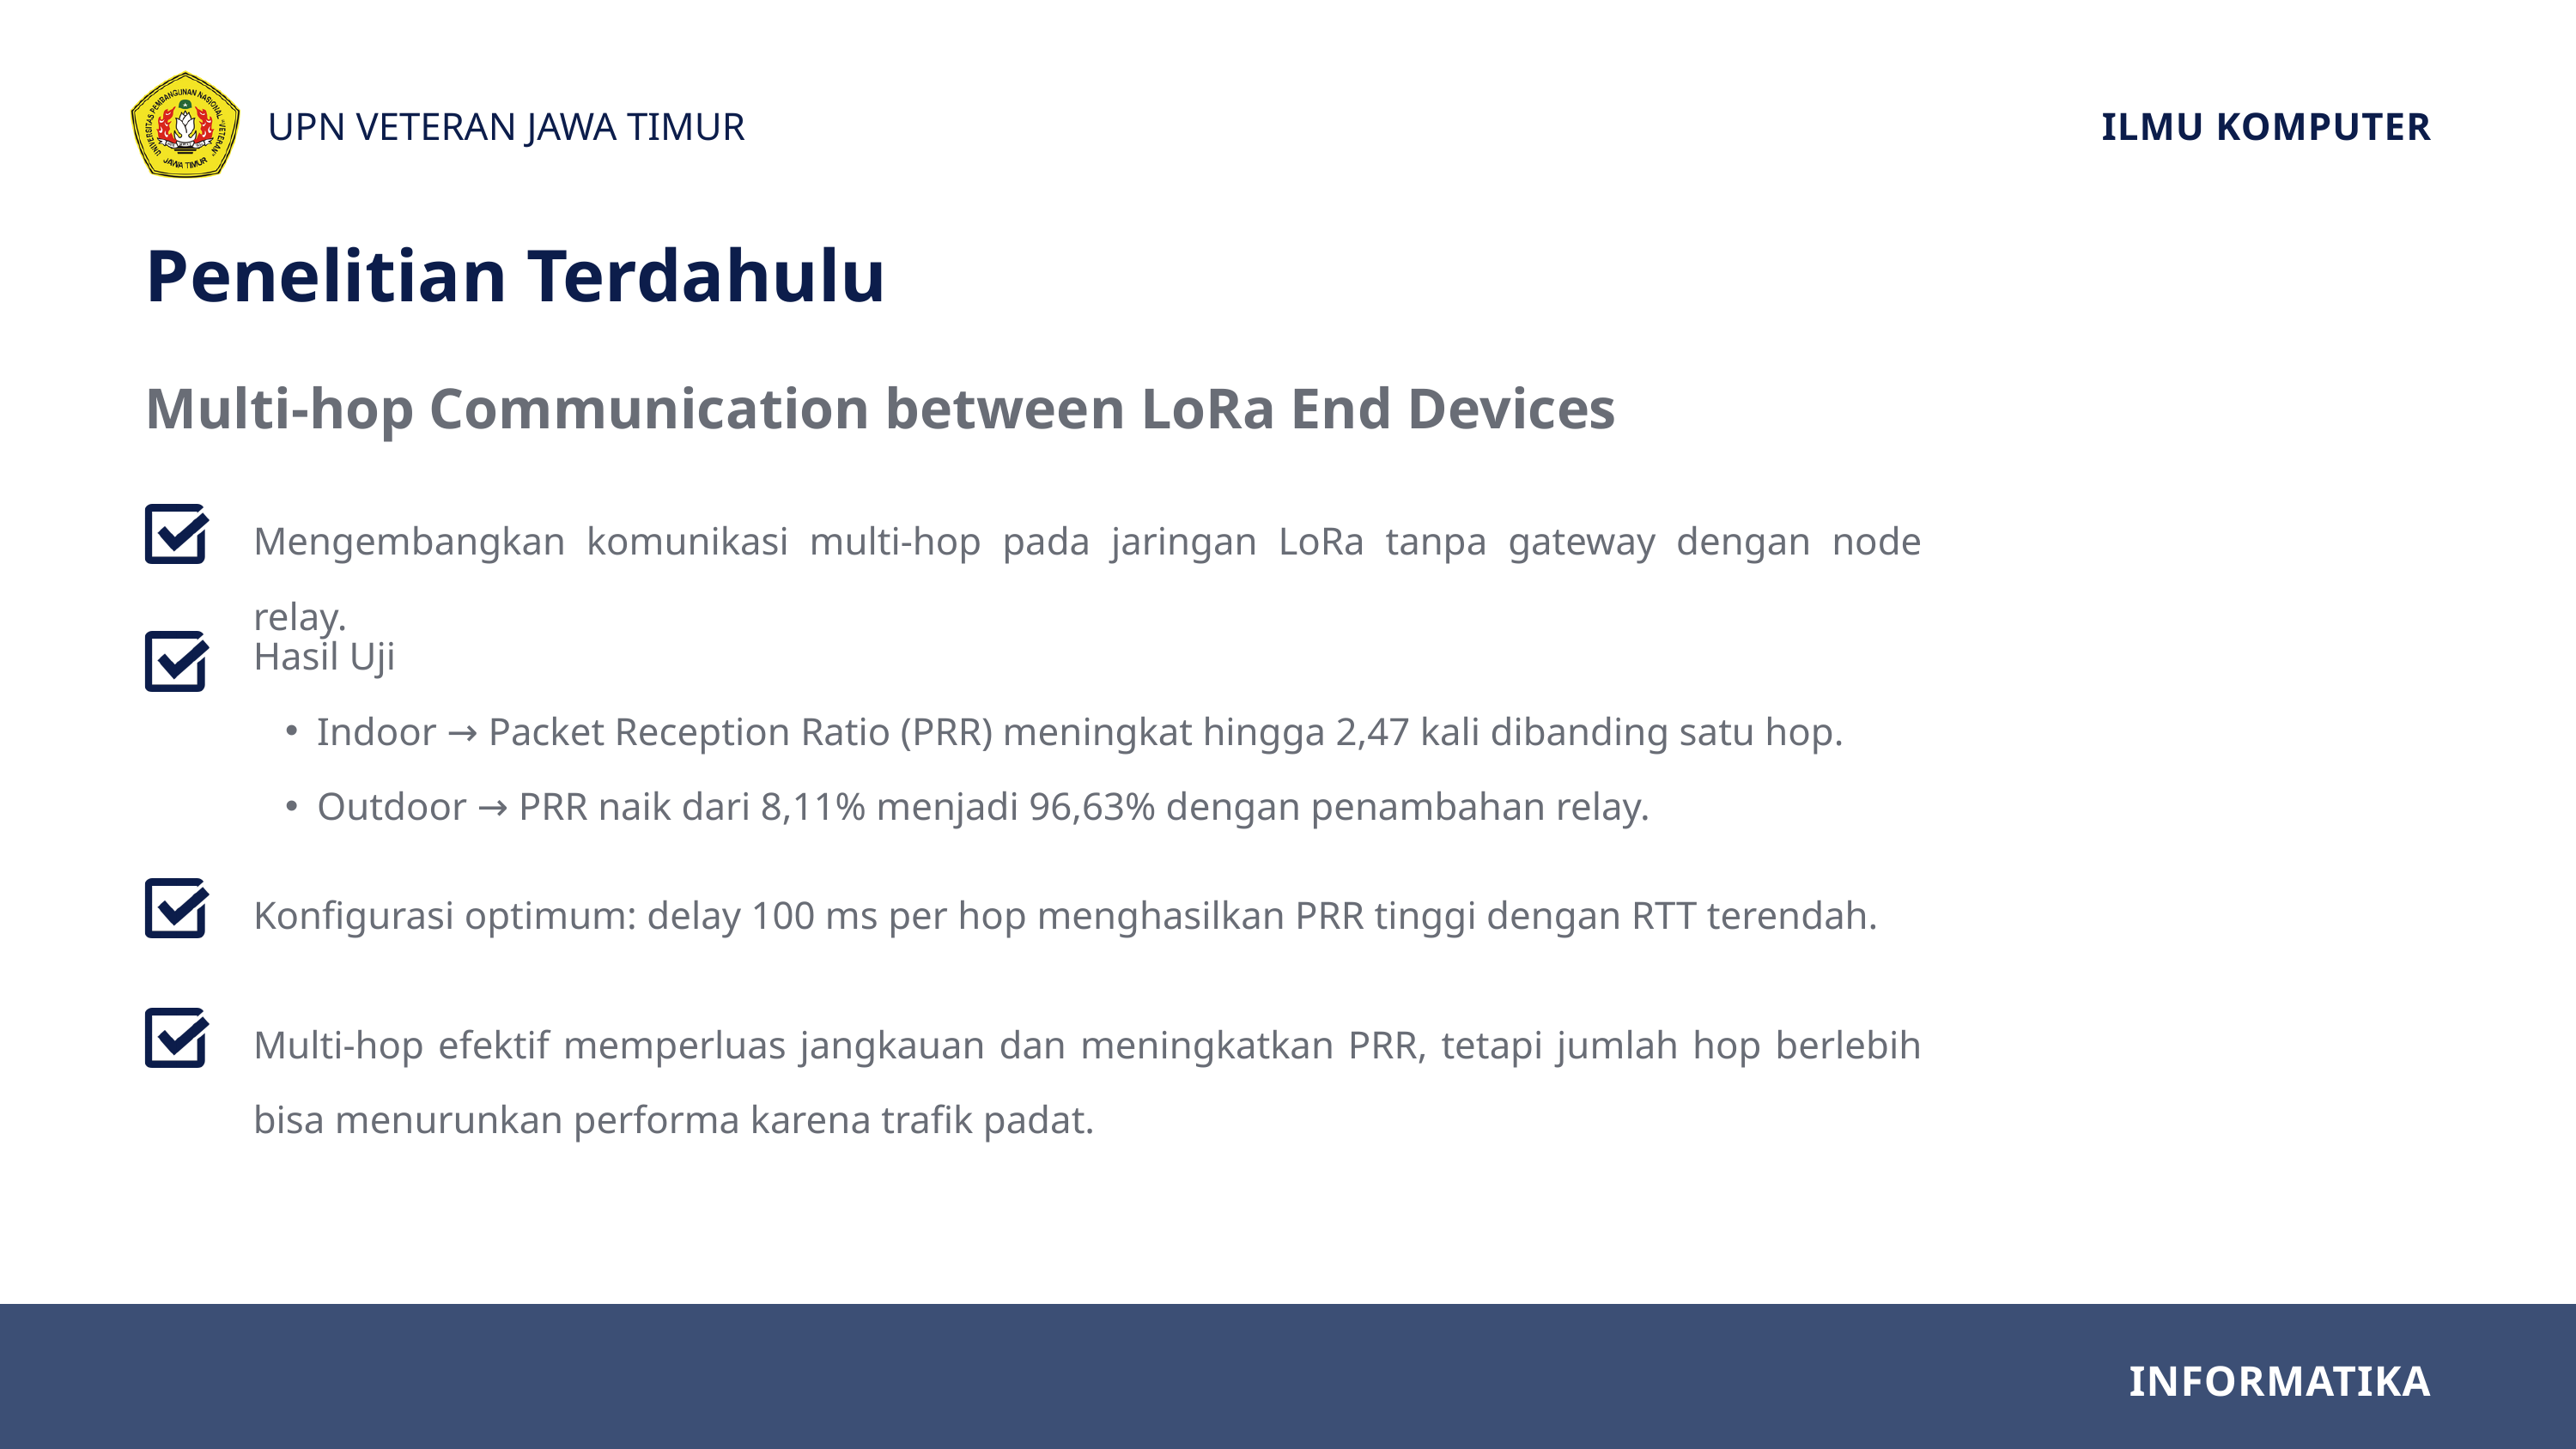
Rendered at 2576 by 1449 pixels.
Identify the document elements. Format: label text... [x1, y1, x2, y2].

text_box [144, 504, 210, 564]
text_box Penelitian Terdahulu [144, 243, 964, 316]
text_box [144, 631, 210, 692]
text_box [130, 70, 240, 179]
text_box [144, 878, 210, 939]
text_box [144, 1008, 210, 1068]
text_box Multi-hop efektif memperluas jangkauan dan meningkatkan PRR, tetapi jumlah hop berlebih bisa menurunkan performa karena trafik padat. [252, 991, 1923, 1142]
text_box Konfigurasi optimum: delay 100 ms per hop menghasilkan PRR tinggi dengan RTT terendah. [252, 862, 1923, 937]
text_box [0, 1303, 2576, 1449]
text_box ILMU KOMPUTER [2013, 95, 2432, 149]
text_box Hasil Uji Indoor → Packet Reception Ratio (PRR) meningkat hingga 2,47 kali dibanding satu hop. Outdoor → PRR naik dari 8,11% menjadi 96,63% dengan penambahan relay. [252, 602, 1923, 828]
text_box UPN VETERAN JAWA TIMUR [267, 95, 793, 149]
text_box Mengembangkan komunikasi multi-hop pada jaringan LoRa tanpa gateway dengan node relay. [252, 487, 1923, 602]
text_box Multi-hop Communication between LoRa End Devices [144, 364, 2351, 440]
